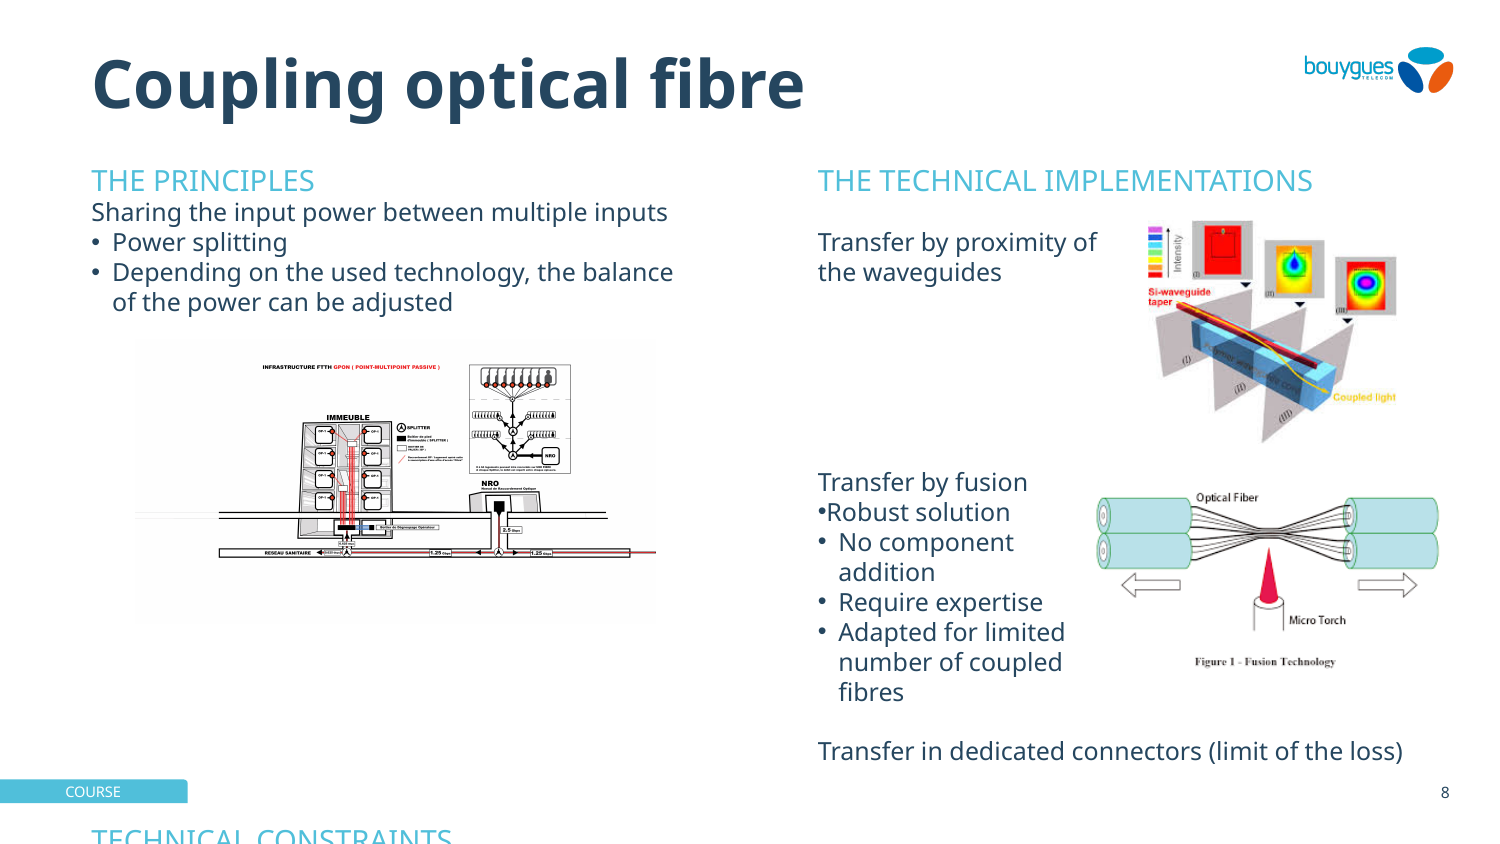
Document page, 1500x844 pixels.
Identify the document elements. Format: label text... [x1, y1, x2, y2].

text_box The technical implementations Transfer by proximity of the waveguides Transfer by fusion Robust solution No component addition Require expertise Adapted for limited number of coupled fibres Transfer in dedicated connectors (limit of the loss) [817, 161, 1480, 759]
list The principles Sharing the input power between multiple inputs Power splitting Depending on the used technology, the balance of the power can be adjusted Technical constraints The quality of coupling is related to Distance between waveguides Length of coupling portion Quality of the fibre and connection [91, 161, 683, 759]
picture [1269, 29, 1477, 118]
picture [135, 338, 656, 624]
title Coupling optical fibre [91, 55, 1450, 129]
picture [1087, 481, 1451, 682]
picture [1148, 220, 1397, 445]
slide_number 8 [1361, 778, 1450, 808]
